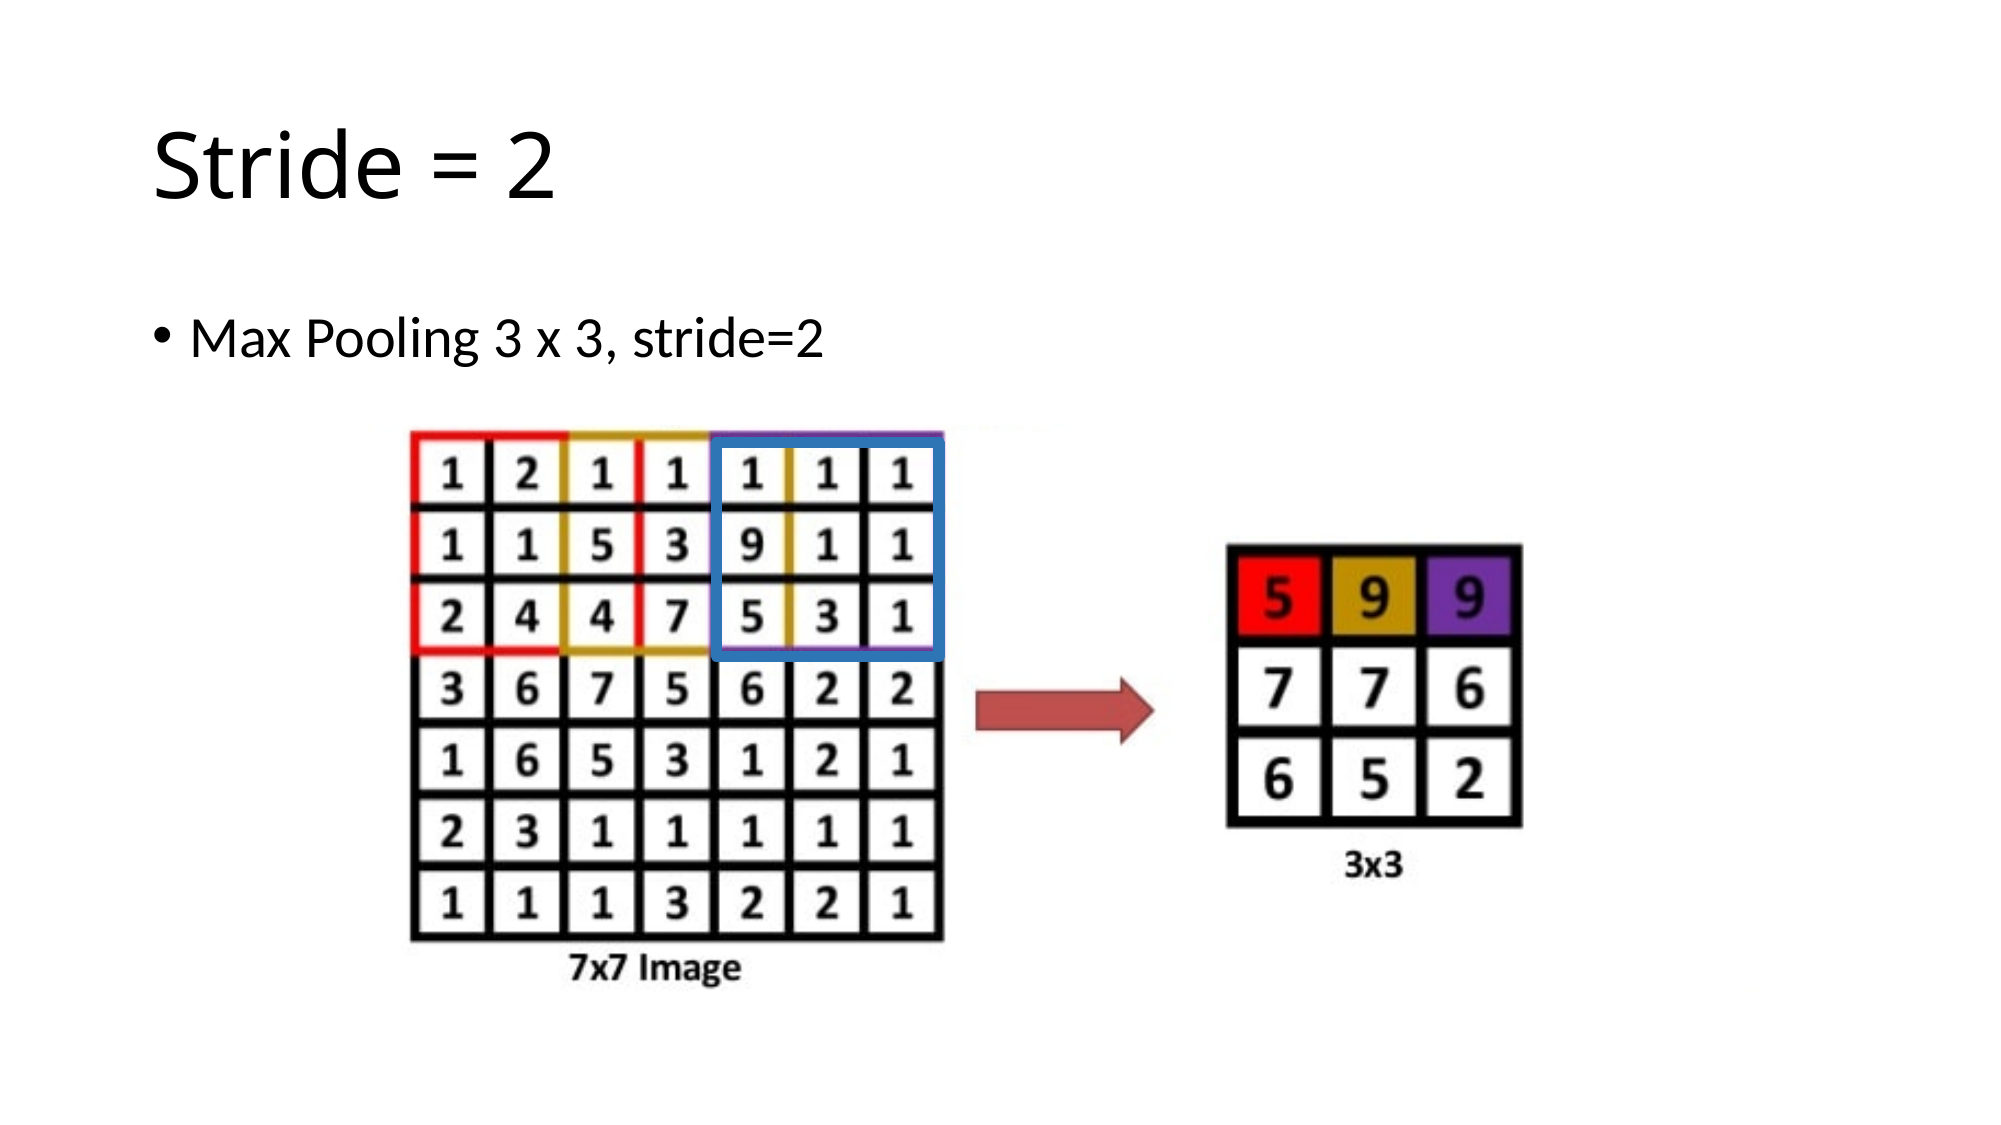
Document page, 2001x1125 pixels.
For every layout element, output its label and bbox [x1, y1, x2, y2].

picture [367, 425, 1765, 993]
title [137, 59, 1863, 278]
list [137, 299, 1863, 1014]
